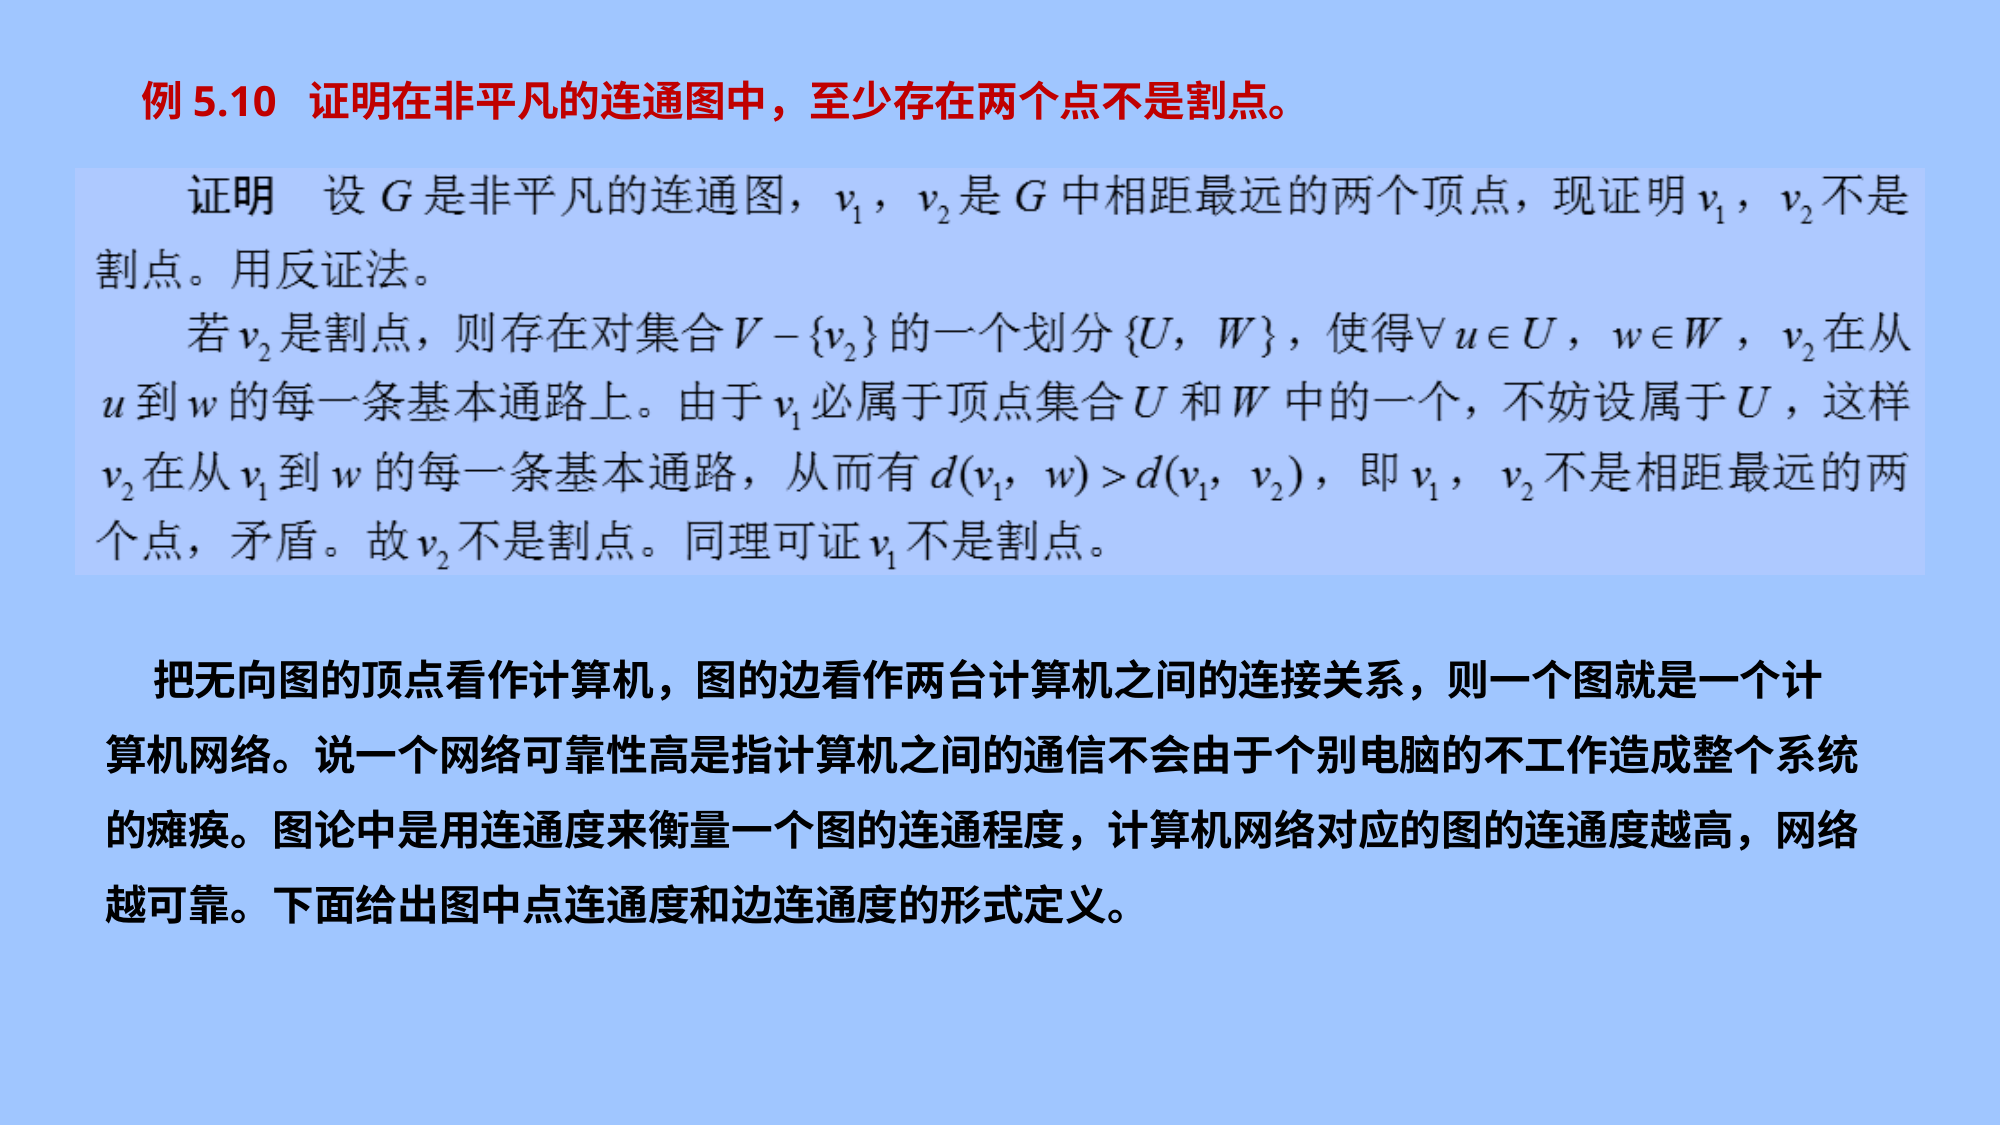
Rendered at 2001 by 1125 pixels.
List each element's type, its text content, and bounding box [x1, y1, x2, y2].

picture [75, 168, 1925, 575]
list 例5.10 证明在非平凡的连通图中，至少存在两个点不是割点。 [126, 42, 1296, 138]
text_box 把无向图的顶点看作计算机，图的边看作两台计算机之间的连接关系，则一个图就是一个计算机网络。说一个网络可靠性高是指计算机之间的通信不会由于个别电脑的不工作造成整个系统的瘫痪。图论中是用连通度来衡量一个图的连通程度，计算机网络对应的图的连通度越高，网络越可靠。下面给出图中点连通度和边连通度的形式定义。 [90, 621, 1874, 929]
